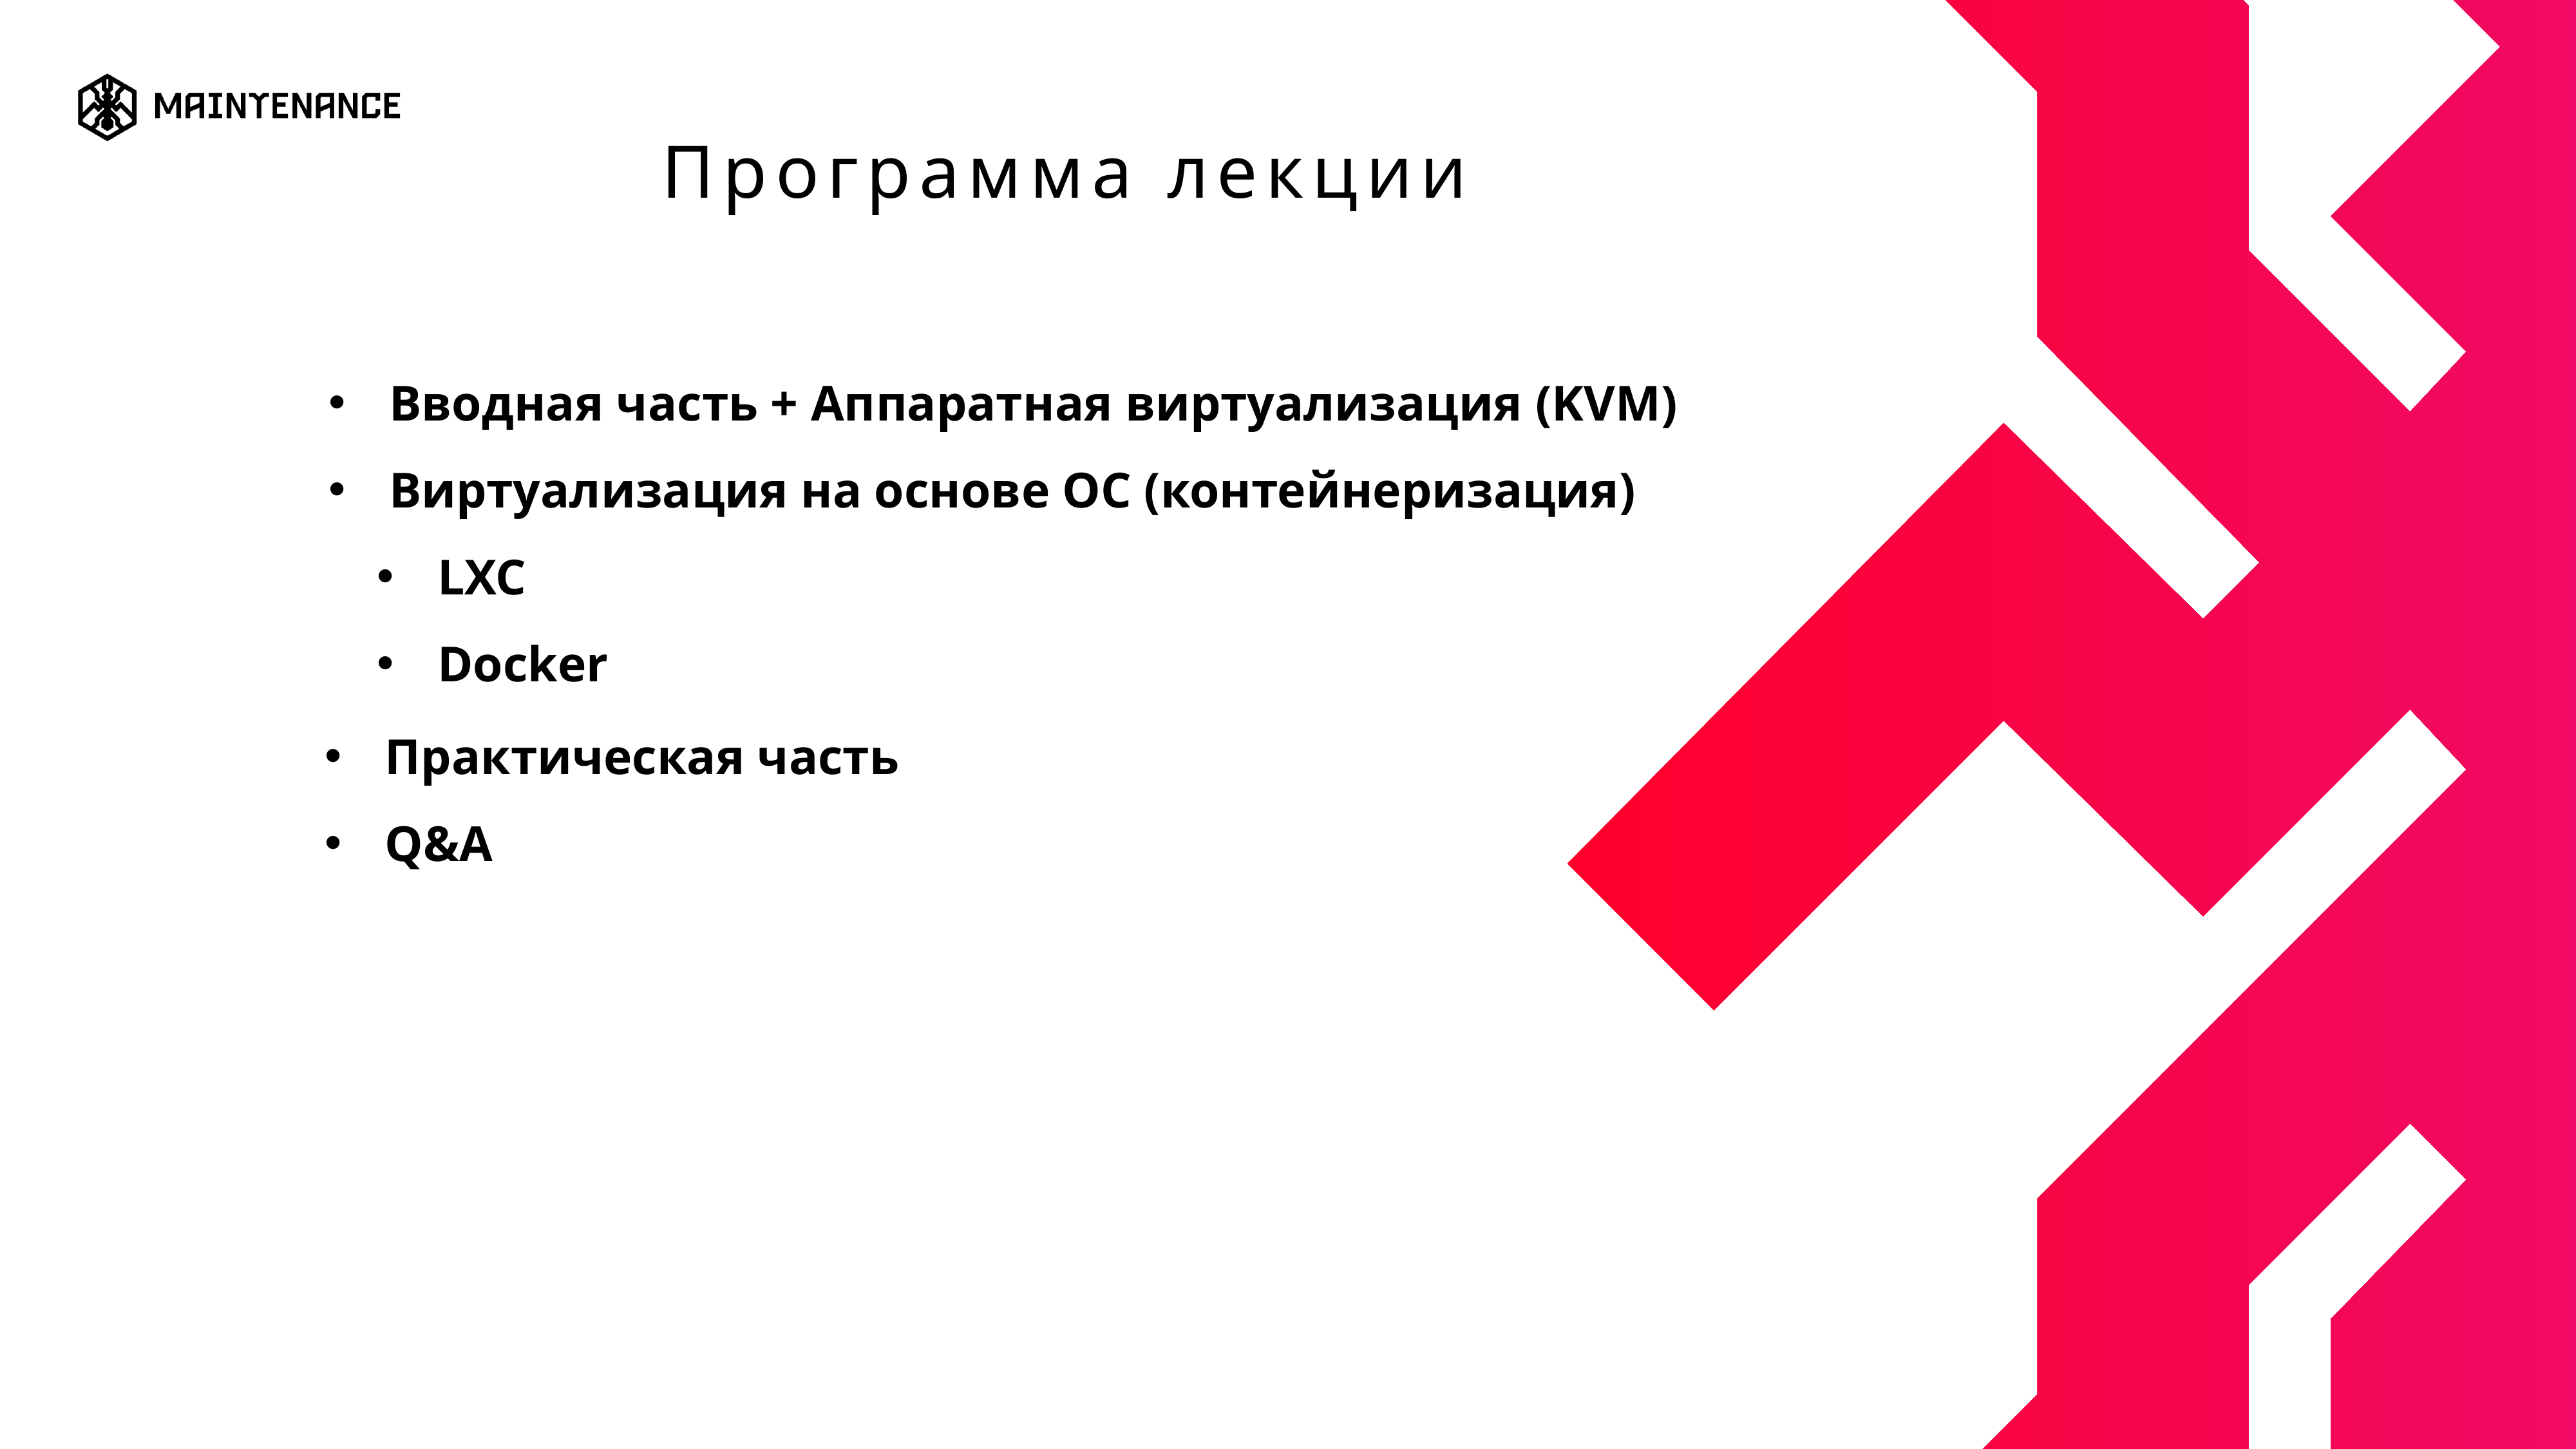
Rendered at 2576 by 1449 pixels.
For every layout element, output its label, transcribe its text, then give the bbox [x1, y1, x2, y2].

text_box Практическая часть Q&A [267, 692, 1564, 876]
picture [53, 48, 425, 166]
list Программа лекции [229, 125, 1902, 213]
text_box Вводная часть + Аппаратная виртуализация (KVM) Виртуализация на основе ОС (контейнеризация) LXC Docker [328, 343, 2002, 691]
